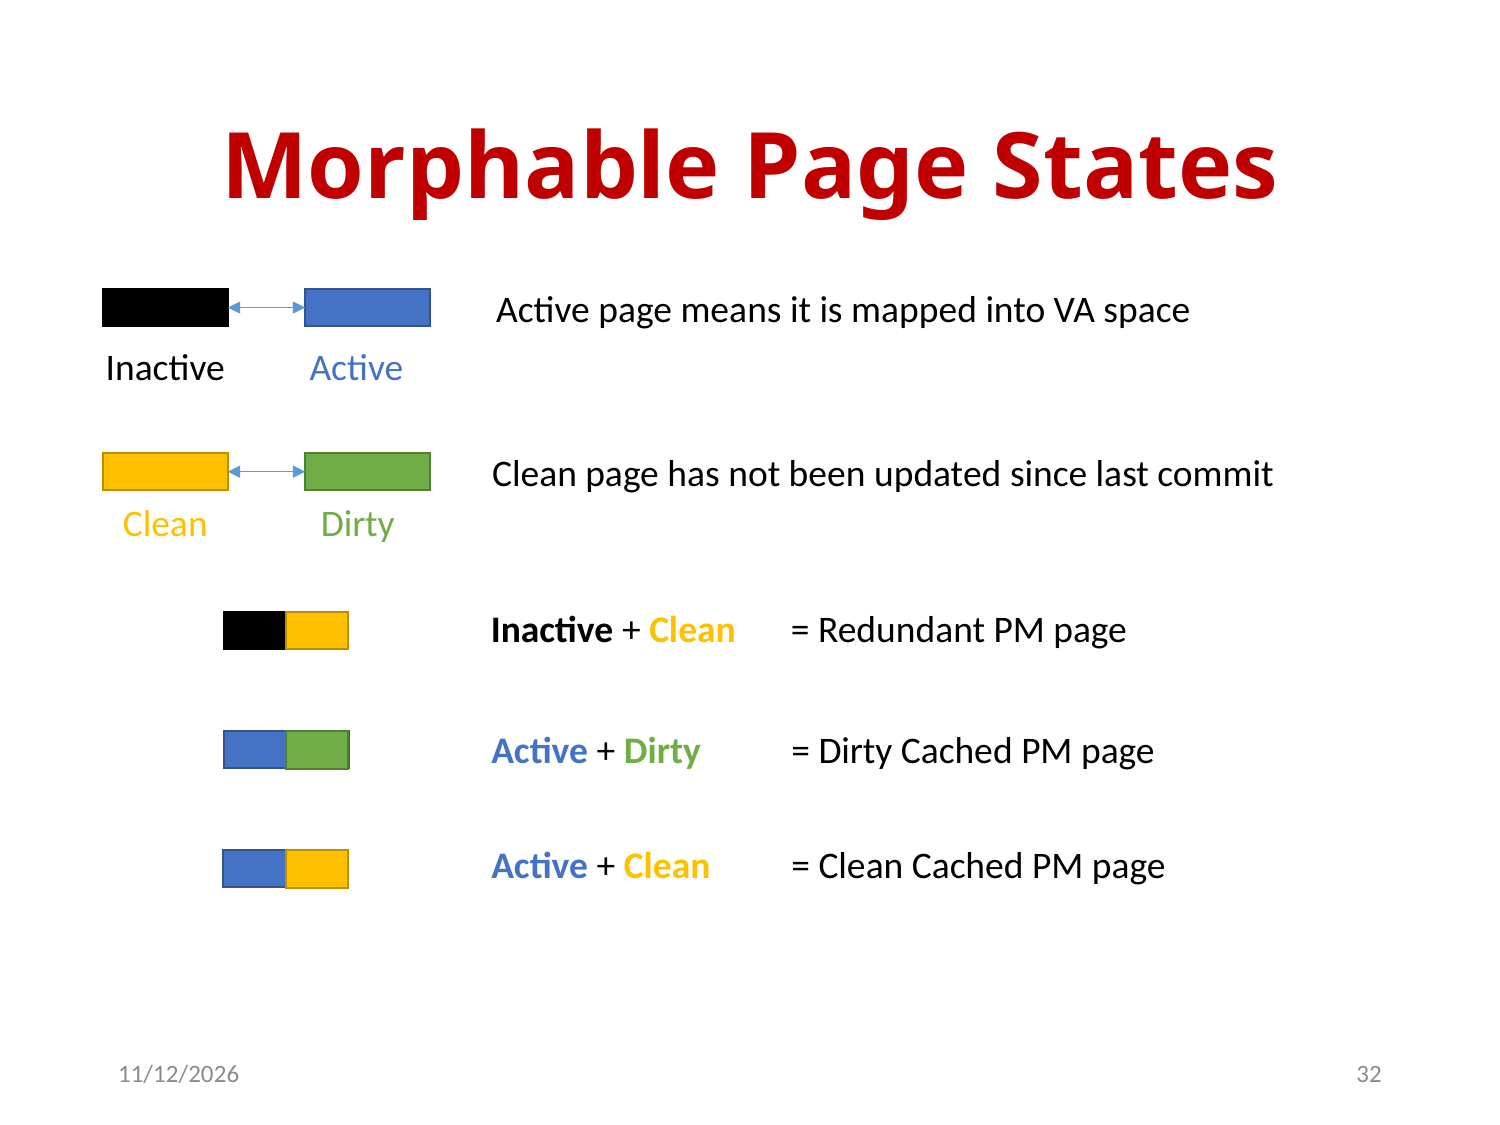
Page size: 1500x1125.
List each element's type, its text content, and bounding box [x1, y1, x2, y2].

text_box [285, 849, 349, 889]
text_box Clean [108, 491, 223, 552]
text_box Inactive + Clean = Redundant PM page [476, 597, 1143, 658]
text_box Dirty [306, 491, 410, 552]
text_box Active + Clean = Clean Cached PM page [476, 833, 1181, 894]
text_box [222, 849, 285, 888]
text_box [285, 730, 349, 770]
text_box Inactive [90, 335, 240, 396]
text_box [102, 288, 229, 327]
text_box Active page means it is mapped into VA space [481, 277, 1207, 337]
title Morphable Page States [103, 59, 1397, 278]
text_box [102, 452, 229, 491]
text_box [304, 288, 431, 327]
text_box [285, 611, 349, 650]
text_box Active + Dirty = Dirty Cached PM page [476, 719, 1170, 779]
slide_number 32 [1059, 1042, 1397, 1103]
text_box Active [294, 335, 419, 396]
text_box [223, 611, 285, 650]
text_box [304, 452, 431, 491]
text_box Clean page has not been updated since last commit [477, 441, 1290, 502]
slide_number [103, 1042, 441, 1103]
text_box [223, 730, 285, 769]
